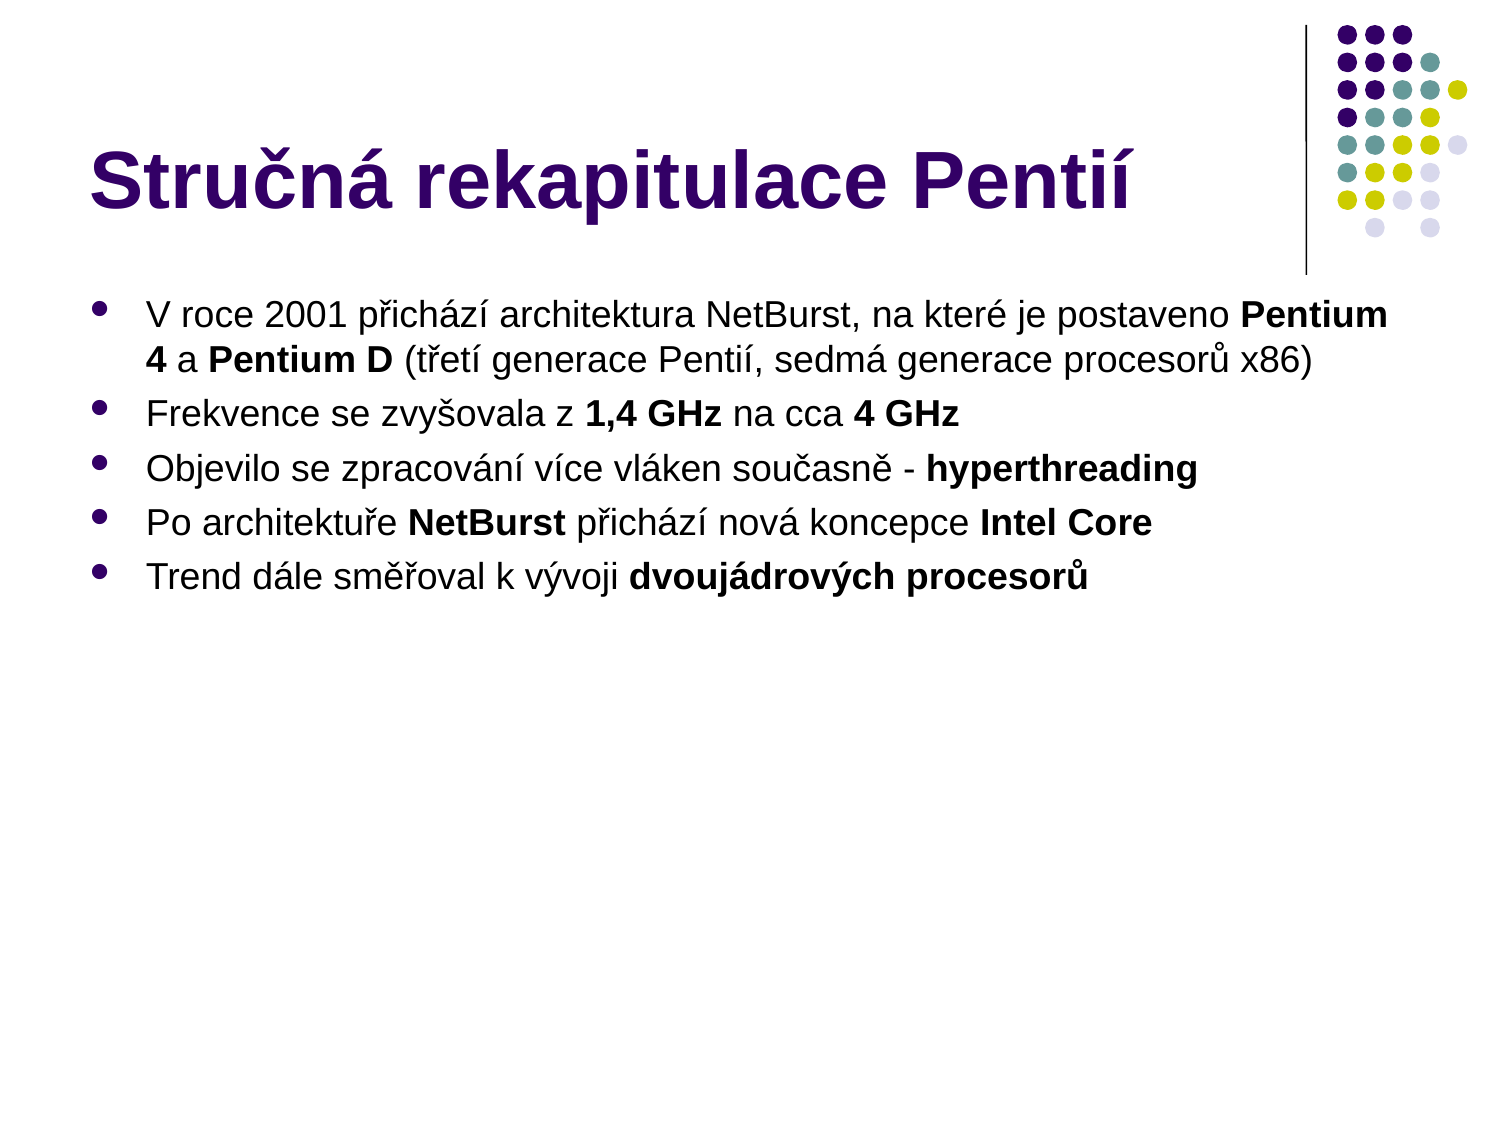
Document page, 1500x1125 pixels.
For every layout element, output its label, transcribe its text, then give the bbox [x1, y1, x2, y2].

title Stručná rekapitulace Pentií [75, 20, 1313, 233]
list V roce 2001 přichází architektura NetBurst, na které je postaveno Pentium 4 a Pentium D (třetí generace Pentií, sedmá generace procesorů x86) Frekvence se zvyšovala z 1,4 GHz na cca 4 GHz Objevilo se zpracování více vláken současně - hyperthreading Po architektuře NetBurst přichází nová koncepce Intel Core Trend dále směřoval k vývoji dvoujádrových procesorů [75, 282, 1426, 1006]
